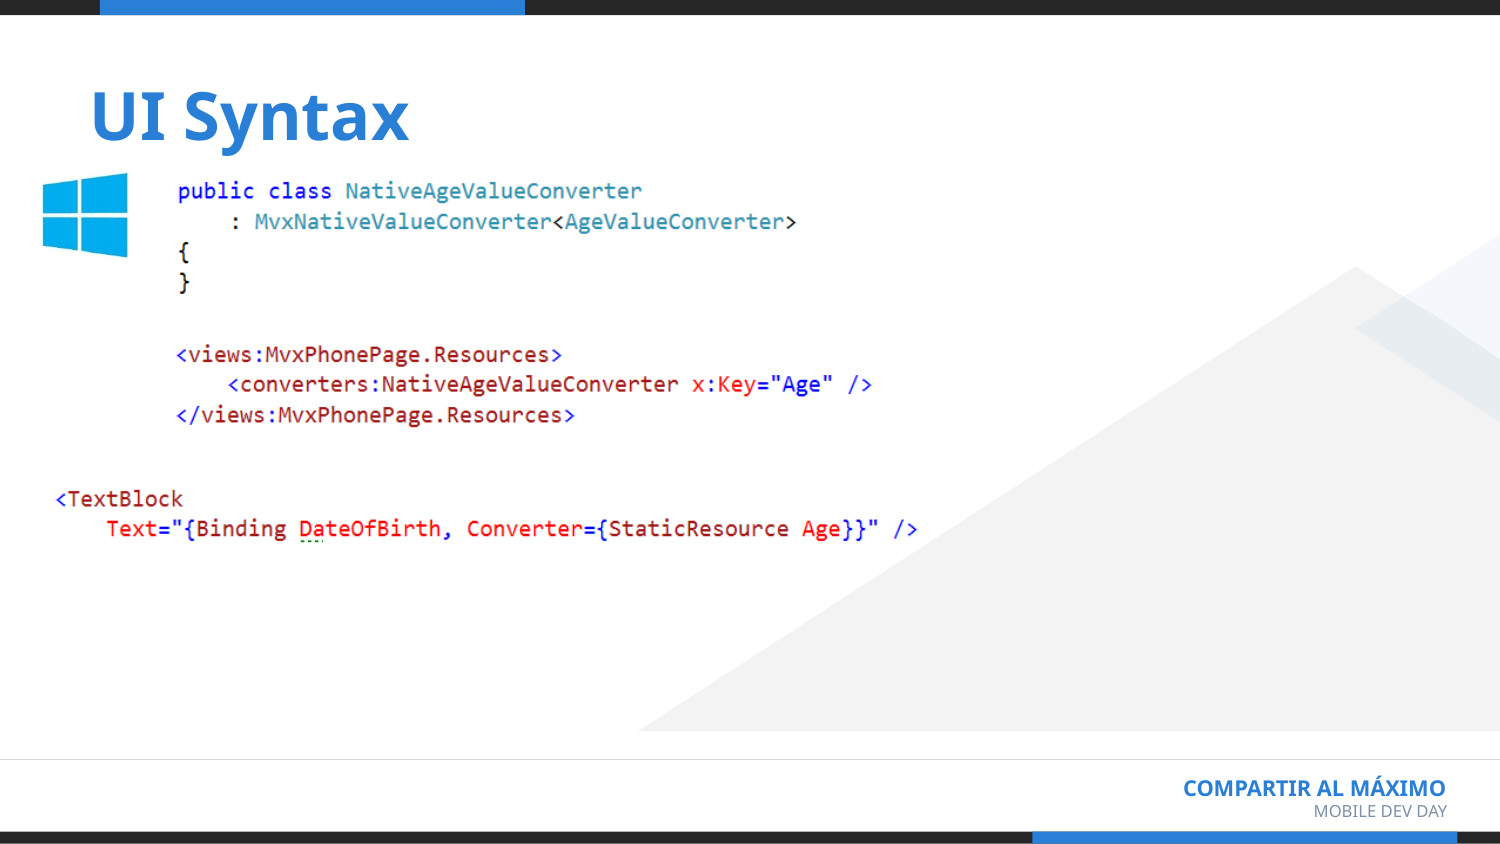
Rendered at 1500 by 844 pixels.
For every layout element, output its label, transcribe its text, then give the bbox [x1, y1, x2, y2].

title UI Syntax [75, 65, 1425, 130]
picture [173, 342, 879, 433]
picture [173, 174, 807, 301]
picture [49, 484, 920, 548]
picture [40, 170, 130, 260]
